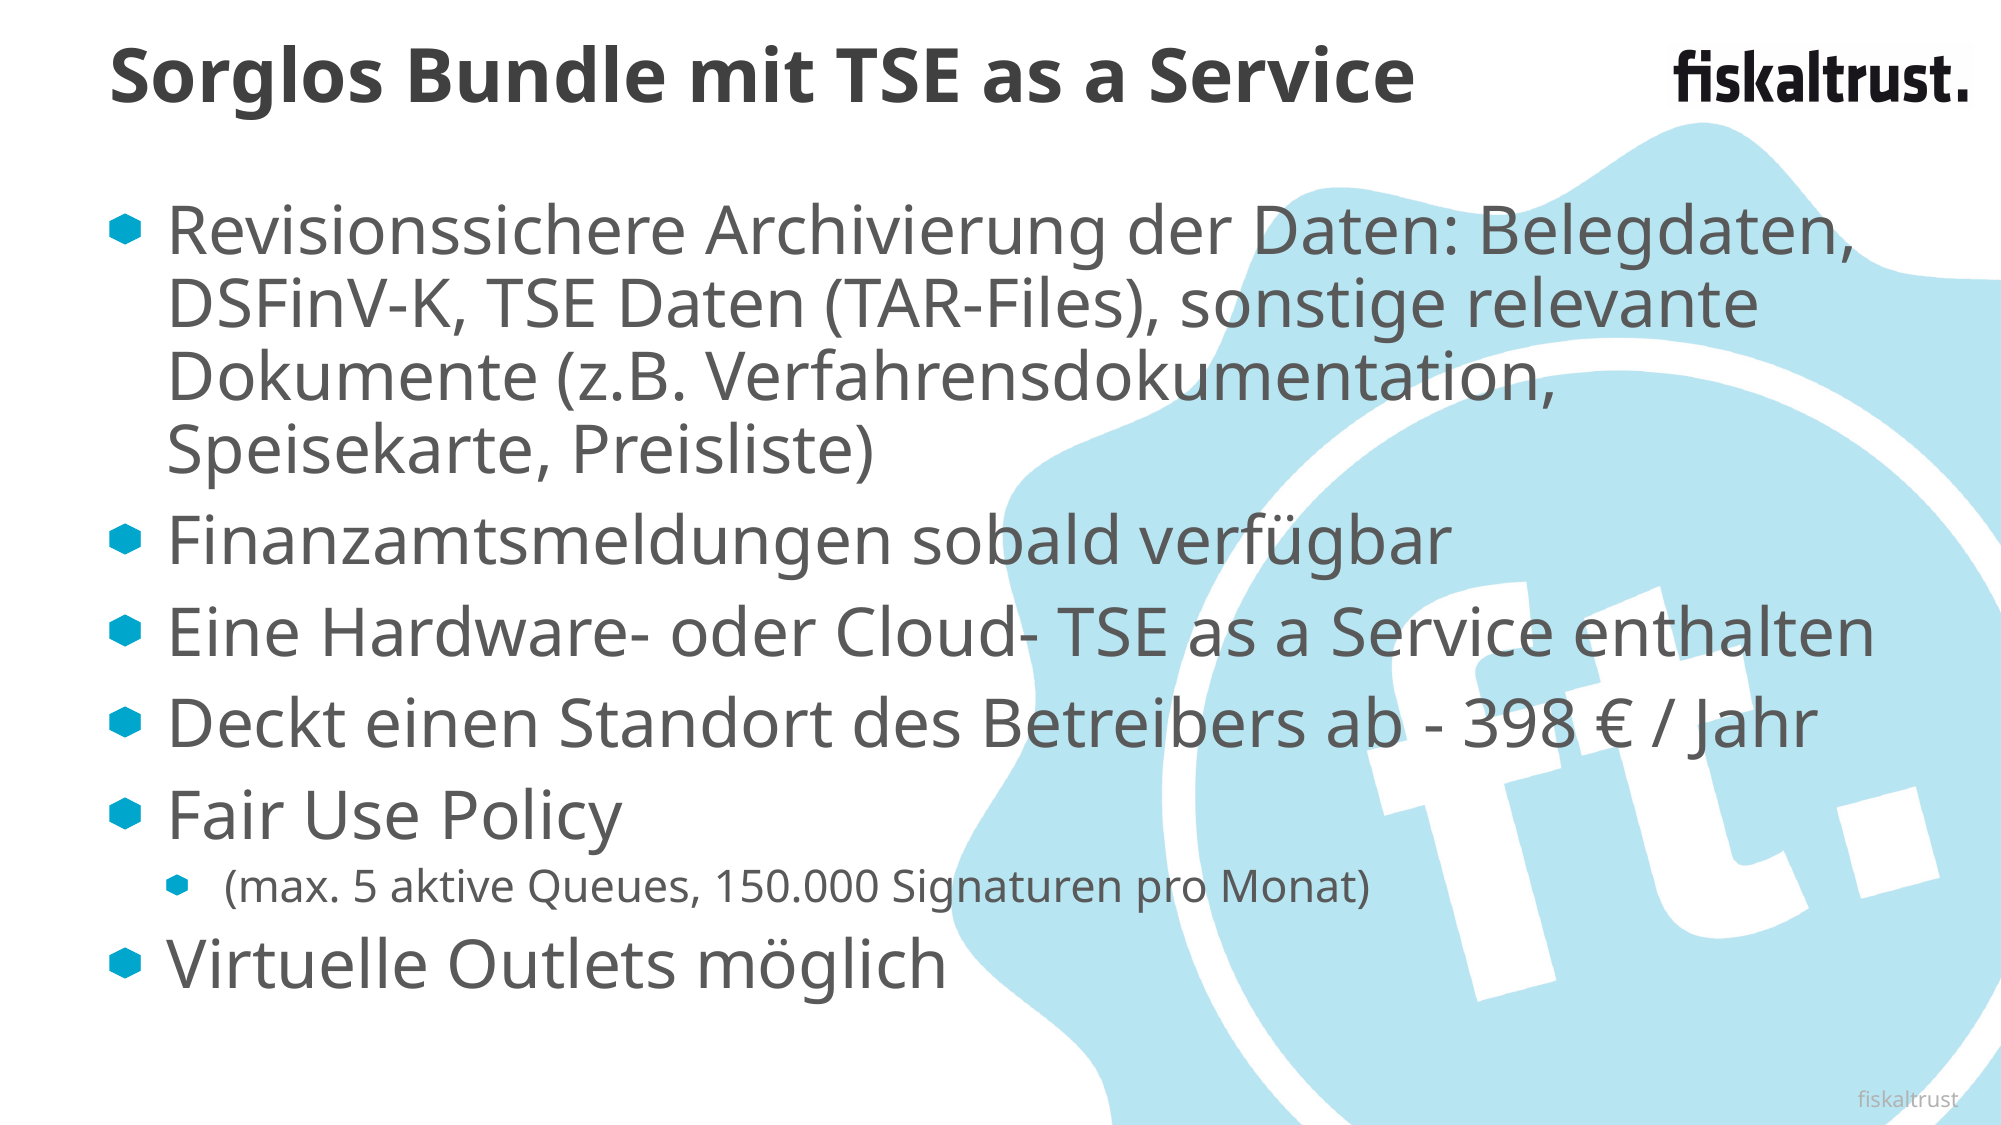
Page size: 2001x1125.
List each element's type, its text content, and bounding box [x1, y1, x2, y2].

picture [128, 548, 141, 555]
picture [128, 238, 141, 245]
picture [1667, 43, 1974, 109]
picture [128, 523, 141, 530]
picture [128, 947, 141, 954]
footer fiskaltrust [94, 1081, 1974, 1120]
picture [109, 972, 123, 979]
picture [128, 823, 141, 830]
list Revisionssichere Archivierung der Daten: Belegdaten, DSFinV-K, TSE Daten (TAR-Files), sonstige relevante Dokumente (z.B. Verfahrensdokumentation, Speisekarte, Preisliste) Finanzamtsmeldungen sobald verfügbar Eine Hardware- oder Cloud- TSE as a Service enthalten Deckt einen Standort des Betreibers ab - 398 € / Jahr Fair Use Policy (max. 5 aktive Queues, 150.000 Signaturen pro Monat) Virtuelle Outlets möglich [94, 189, 1913, 1027]
picture [109, 640, 123, 647]
picture [128, 972, 141, 979]
picture [128, 797, 141, 804]
picture [128, 213, 141, 220]
title Sorglos Bundle mit TSE as a Service [94, 30, 1646, 118]
picture [109, 548, 123, 555]
picture [128, 614, 141, 621]
picture [109, 823, 123, 830]
picture [109, 523, 123, 530]
picture [109, 947, 123, 954]
picture [128, 640, 141, 647]
picture [109, 731, 123, 738]
picture [128, 706, 141, 713]
picture [128, 731, 141, 738]
picture [109, 238, 123, 245]
picture [109, 706, 123, 713]
picture [109, 797, 123, 804]
picture [109, 213, 123, 220]
picture [109, 614, 123, 621]
